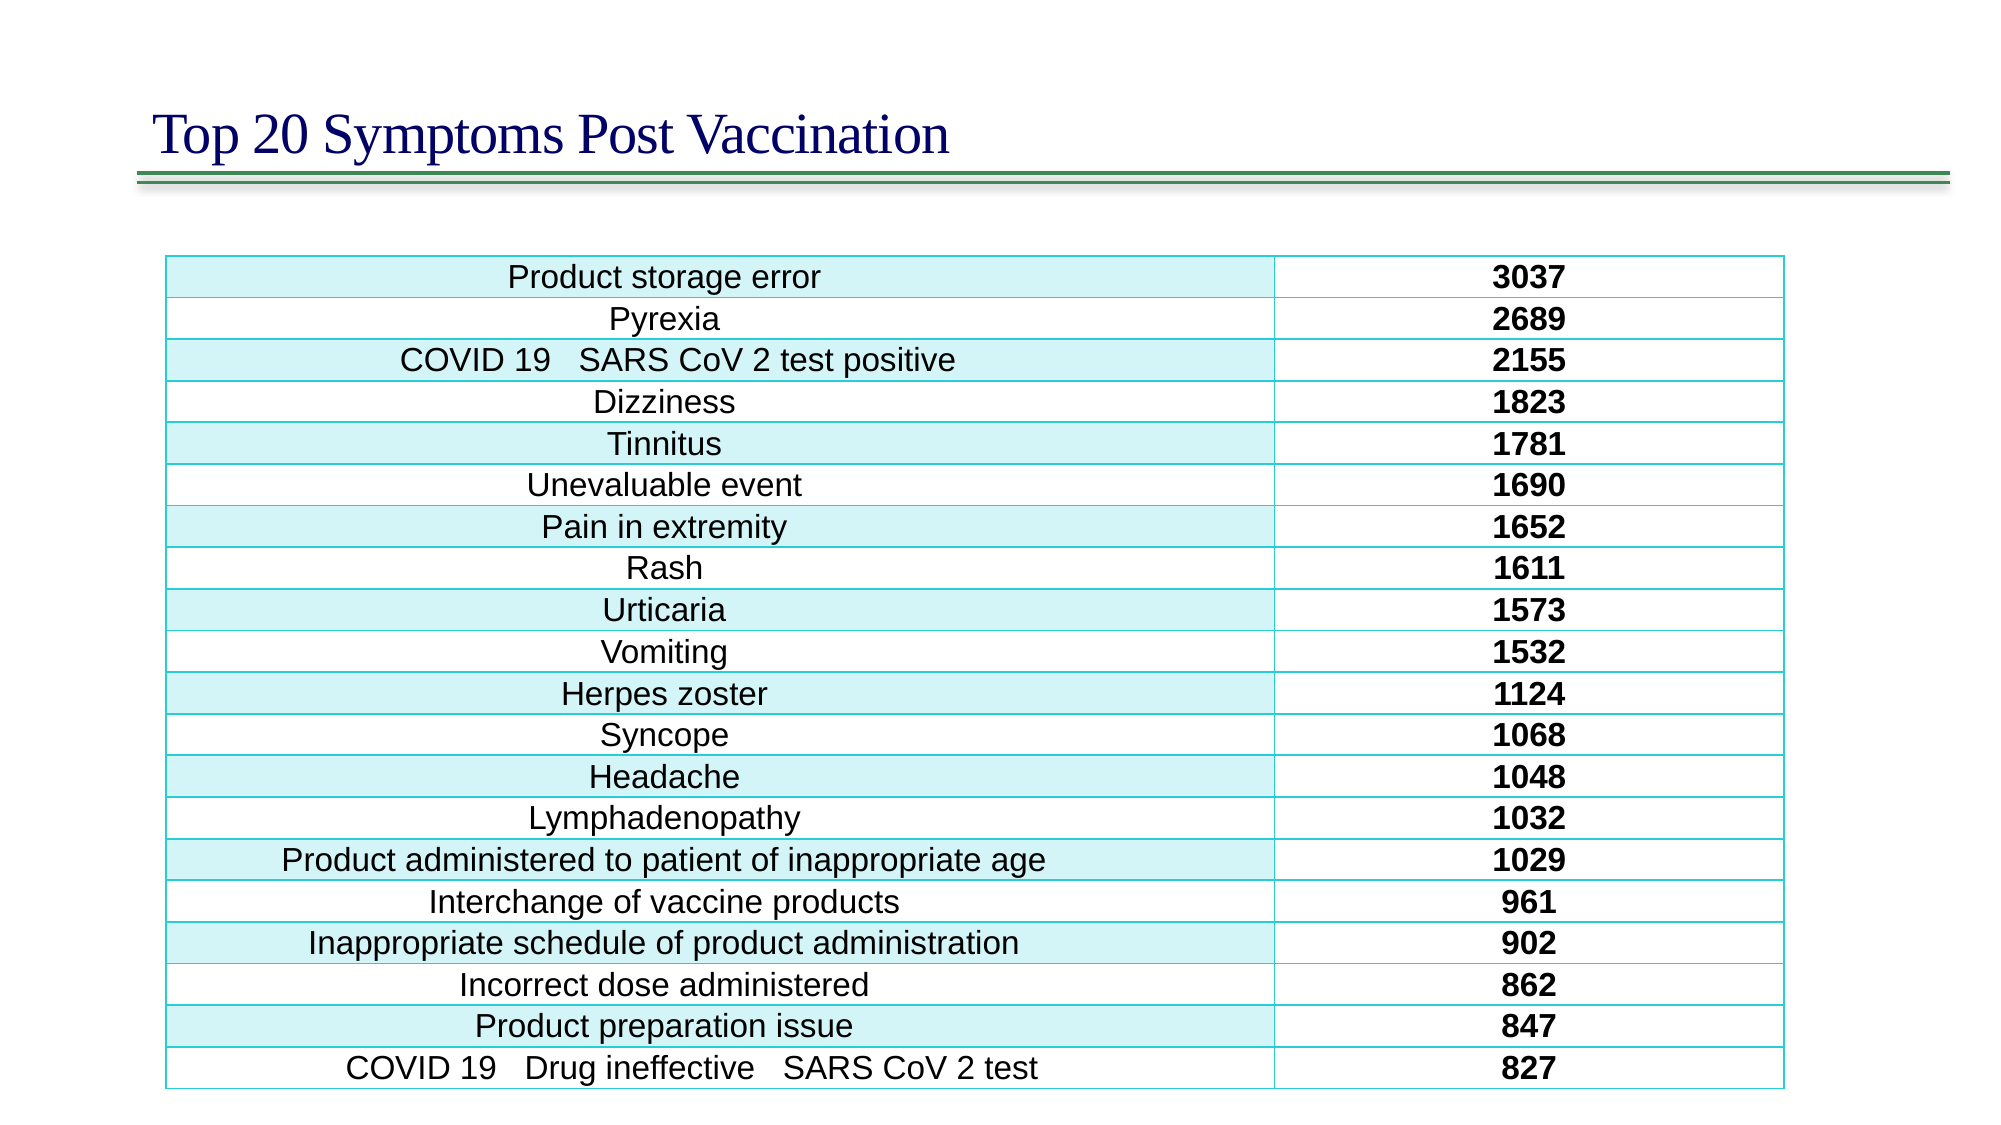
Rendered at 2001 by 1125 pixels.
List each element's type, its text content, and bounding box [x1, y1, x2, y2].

table_cell 827 [1275, 1048, 1783, 1088]
table_cell 902 [1275, 923, 1783, 963]
table_cell 862 [1275, 964, 1783, 1004]
table_cell Inappropriate schedule of product administration [167, 923, 1274, 963]
table_cell Lymphadenopathy [167, 798, 1274, 838]
table_cell 1532 [1275, 631, 1783, 671]
table_cell Rash [167, 548, 1274, 588]
table_cell Pyrexia [167, 298, 1274, 338]
table_cell COVID 19 SARS CoV 2 test positive [167, 340, 1274, 380]
table_cell Vomiting [167, 631, 1274, 671]
table_cell 1068 [1275, 715, 1783, 754]
table_cell 1823 [1275, 382, 1783, 421]
table_cell Pain in extremity [167, 506, 1274, 546]
table_cell Incorrect dose administered [167, 964, 1274, 1004]
table_cell 847 [1275, 1006, 1783, 1046]
table_header Product storage error [167, 257, 1274, 297]
table_cell 961 [1275, 881, 1783, 921]
table_cell Dizziness [167, 382, 1274, 421]
table_cell Product administered to patient of inappropriate age [167, 840, 1274, 879]
table_cell Urticaria [167, 590, 1274, 630]
table_header 3037 [1275, 257, 1783, 297]
table_cell COVID 19 Drug ineffective SARS CoV 2 test [167, 1048, 1274, 1088]
title Top 20 Symptoms Post Vaccination [137, 47, 1950, 171]
table_cell Unevaluable event [167, 465, 1274, 505]
table_cell Tinnitus [167, 423, 1274, 463]
table_cell Headache [167, 756, 1274, 796]
table_cell 1124 [1275, 673, 1783, 713]
table_cell 1573 [1275, 590, 1783, 630]
table_cell 1652 [1275, 506, 1783, 546]
table_cell 1611 [1275, 548, 1783, 588]
table_cell 1690 [1275, 465, 1783, 505]
table_cell 1032 [1275, 798, 1783, 838]
table_cell 1029 [1275, 840, 1783, 879]
table_cell Syncope [167, 715, 1274, 754]
table_cell Product preparation issue [167, 1006, 1274, 1046]
table_cell 1048 [1275, 756, 1783, 796]
table_cell Herpes zoster [167, 673, 1274, 713]
table_cell 2155 [1275, 340, 1783, 380]
table_cell Interchange of vaccine products [167, 881, 1274, 921]
table_cell 2689 [1275, 298, 1783, 338]
table_cell 1781 [1275, 423, 1783, 463]
